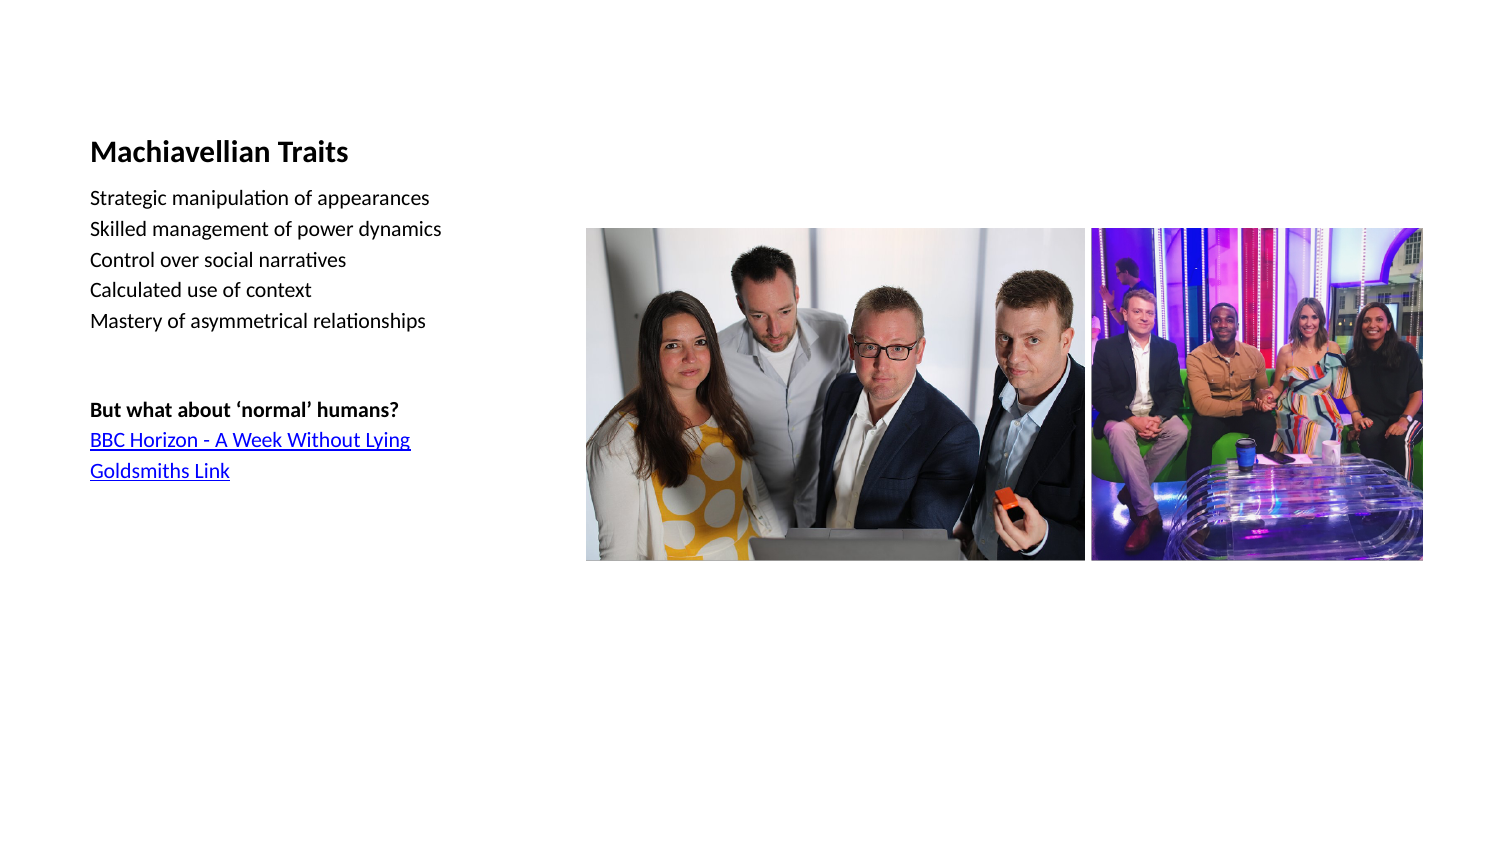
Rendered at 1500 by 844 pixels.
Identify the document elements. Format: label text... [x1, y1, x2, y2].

list Strategic manipulation of appearances Skilled management of power dynamics Control over social narratives Calculated use of context Mastery of asymmetrical relationships But what about ‘normal’ humans? BBC Horizon - A Week Without Lying Goldsmiths Link [75, 176, 569, 754]
title Machiavellian Traits [75, 33, 569, 176]
picture [585, 226, 1424, 561]
